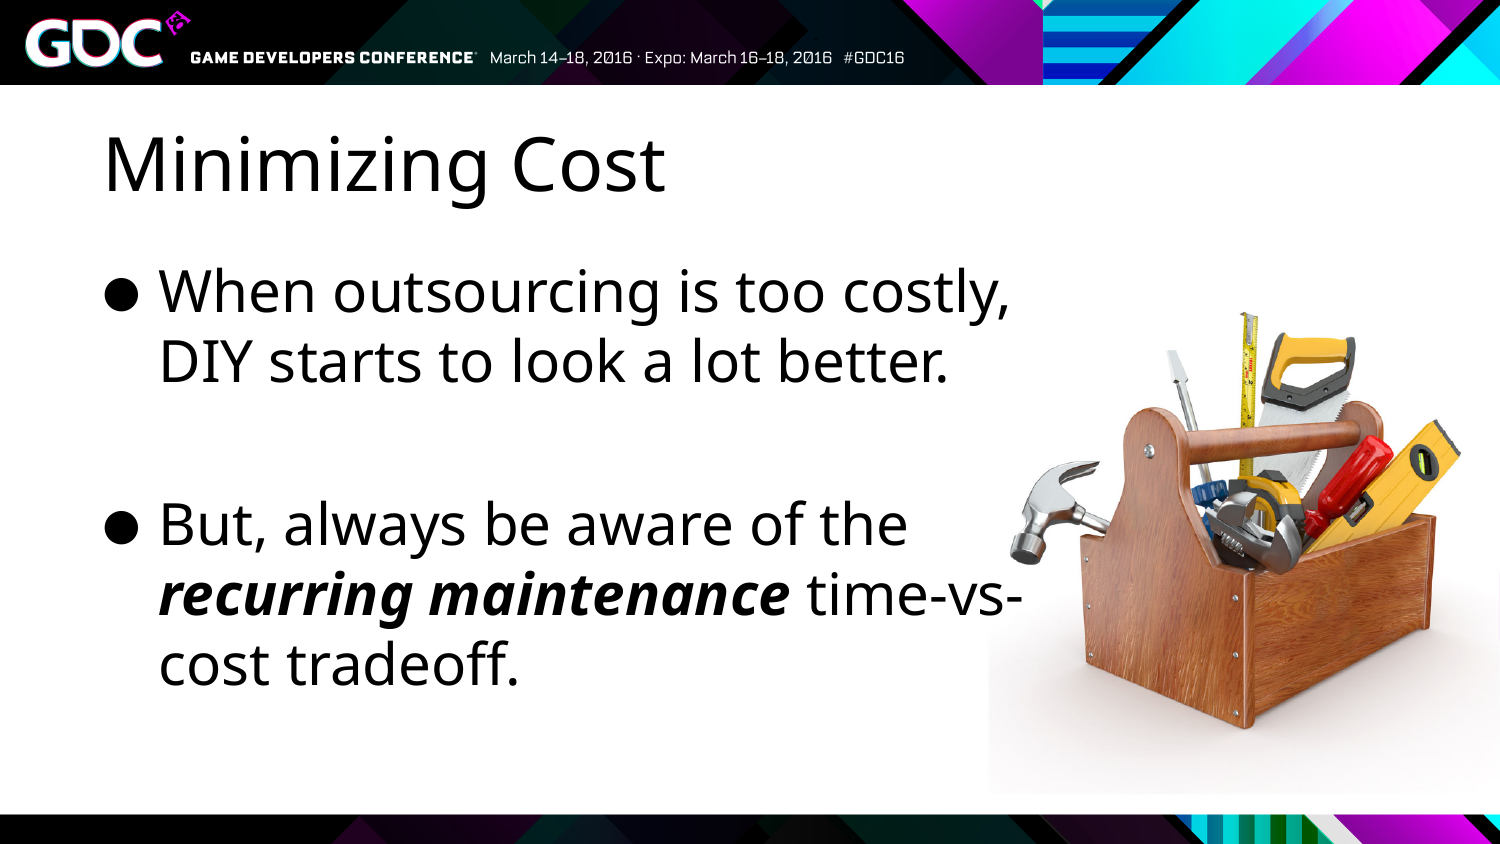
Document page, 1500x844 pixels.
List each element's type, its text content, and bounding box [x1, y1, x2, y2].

list When outsourcing is too costly, DIY starts to look a lot better. But, always be aware of the recurring maintenance time-vs-cost tradeoff. [87, 246, 1063, 697]
picture [0, 0, 1500, 844]
title Minimizing Cost [87, 109, 1413, 238]
